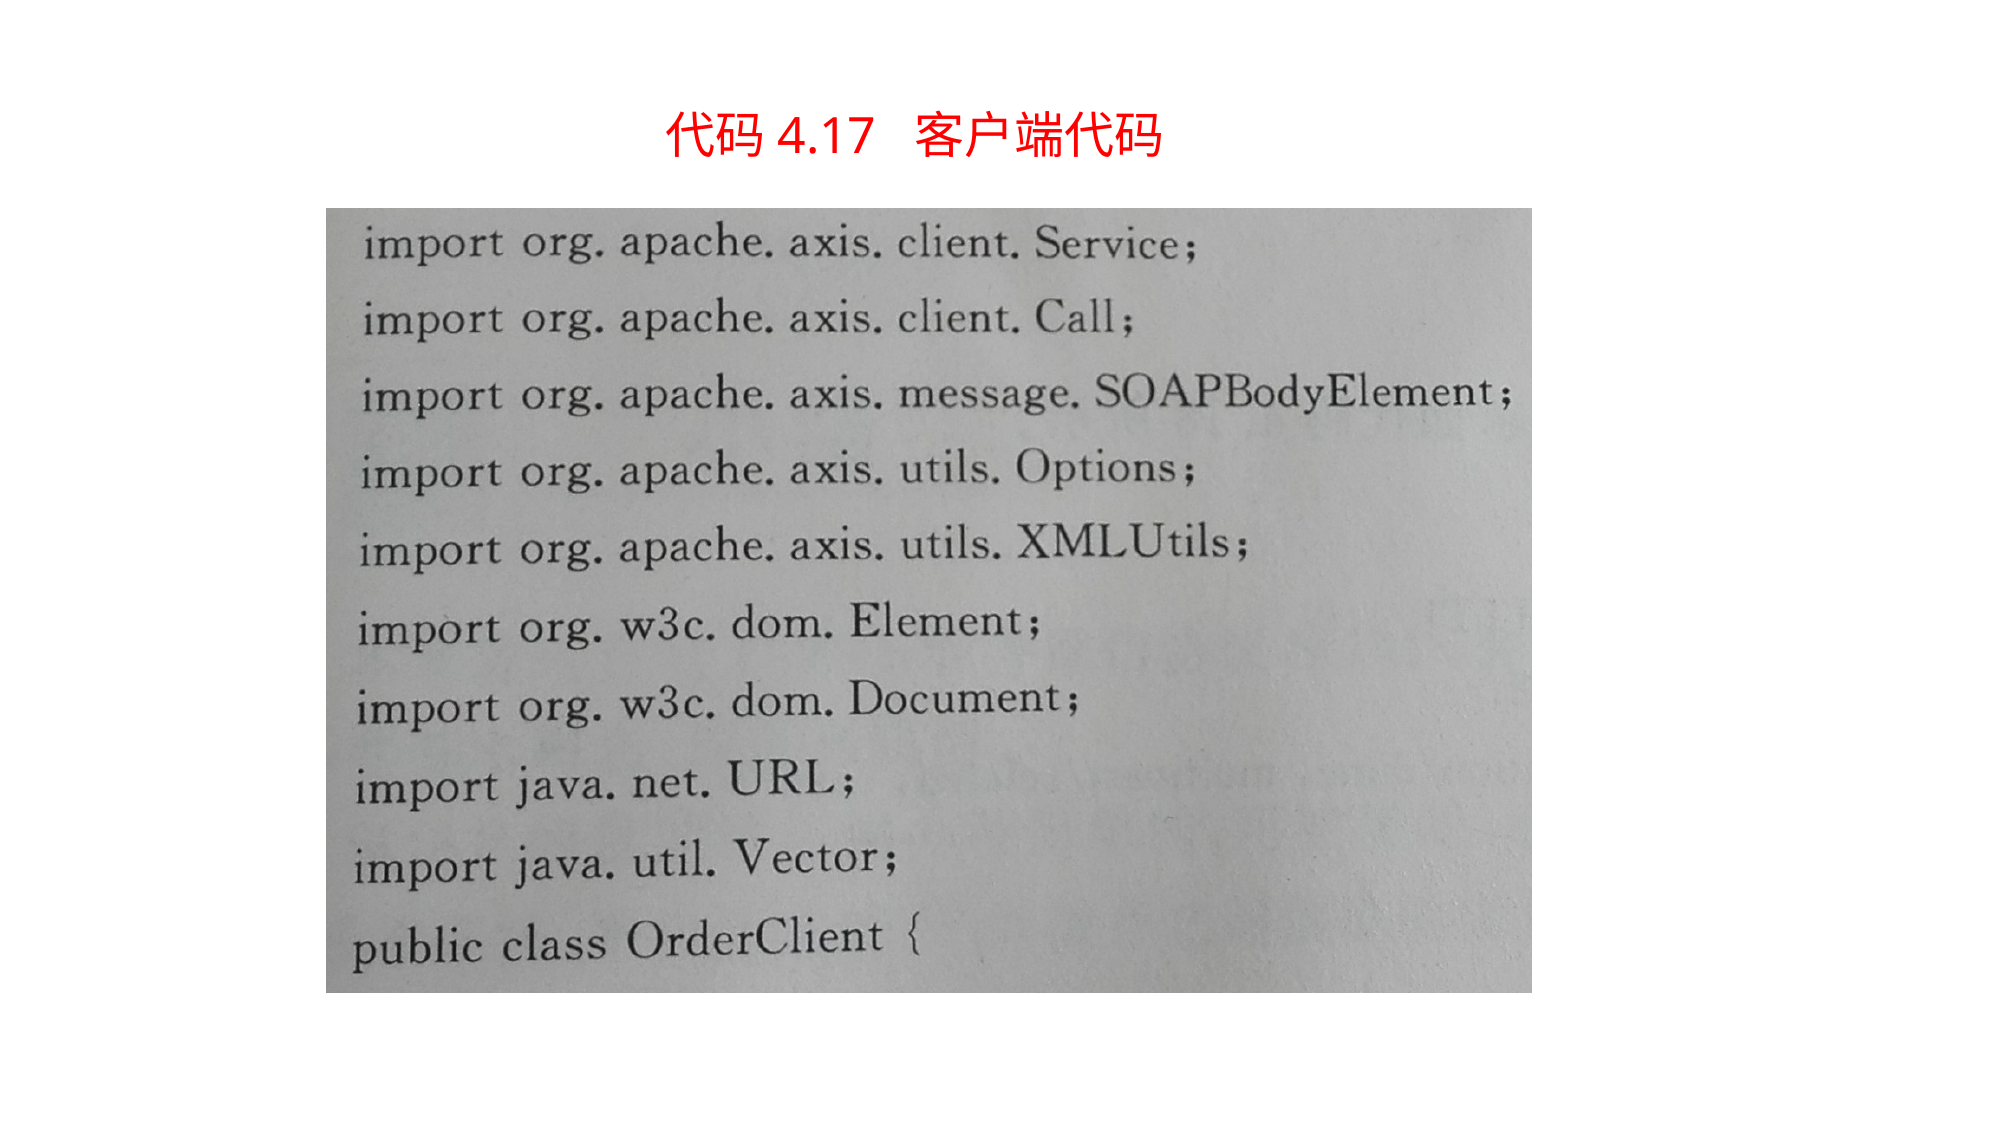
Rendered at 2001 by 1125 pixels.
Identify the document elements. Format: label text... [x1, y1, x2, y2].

picture [326, 207, 1532, 994]
text_box 代码4.17 客户端代码 [650, 66, 1180, 172]
